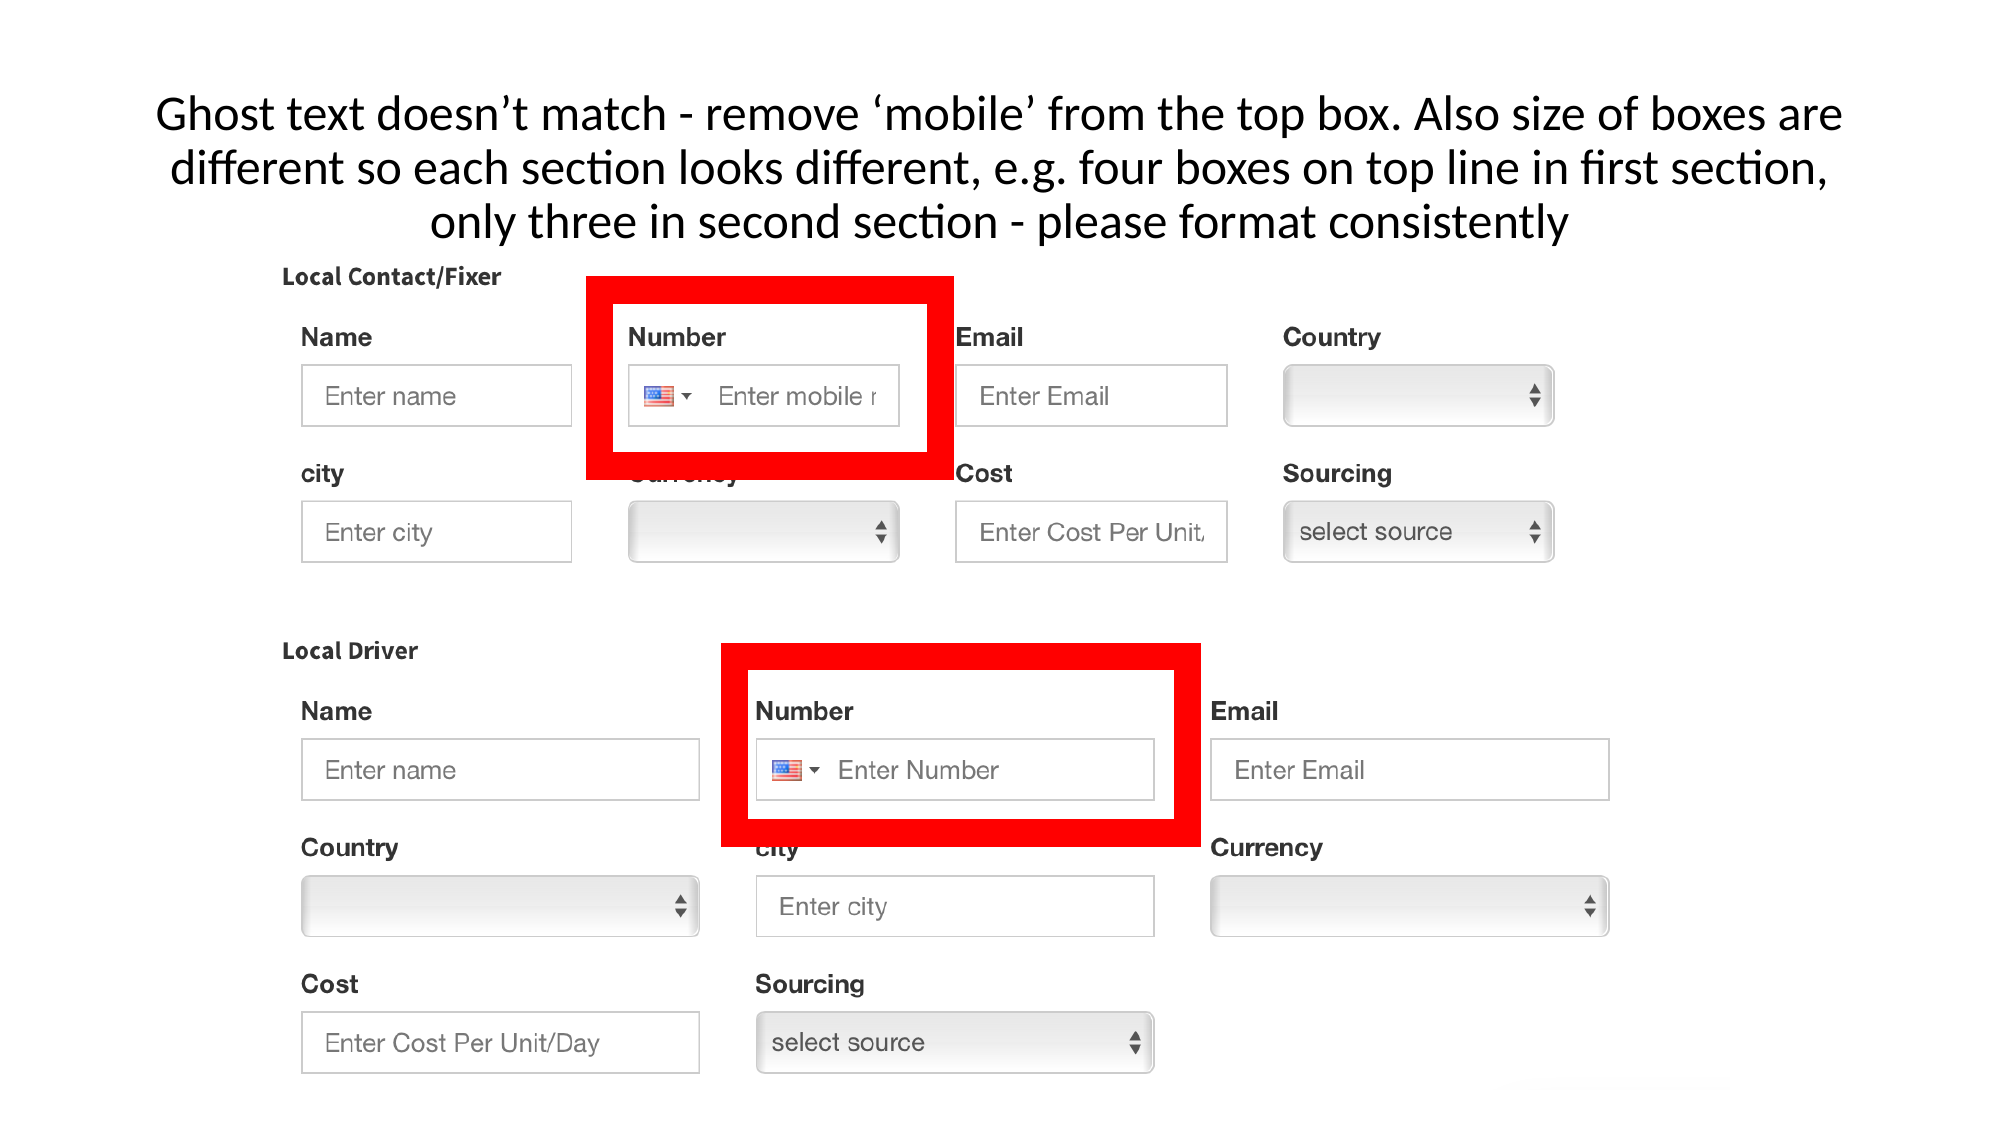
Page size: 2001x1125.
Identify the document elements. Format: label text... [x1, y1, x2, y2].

title Ghost text doesn’t match - remove ‘mobile’ from the top box. Also size of boxes are different so each section looks different, e.g. four boxes on top line in first section, only three in second section - please format consistently [137, 59, 1863, 278]
picture [269, 253, 1730, 1090]
